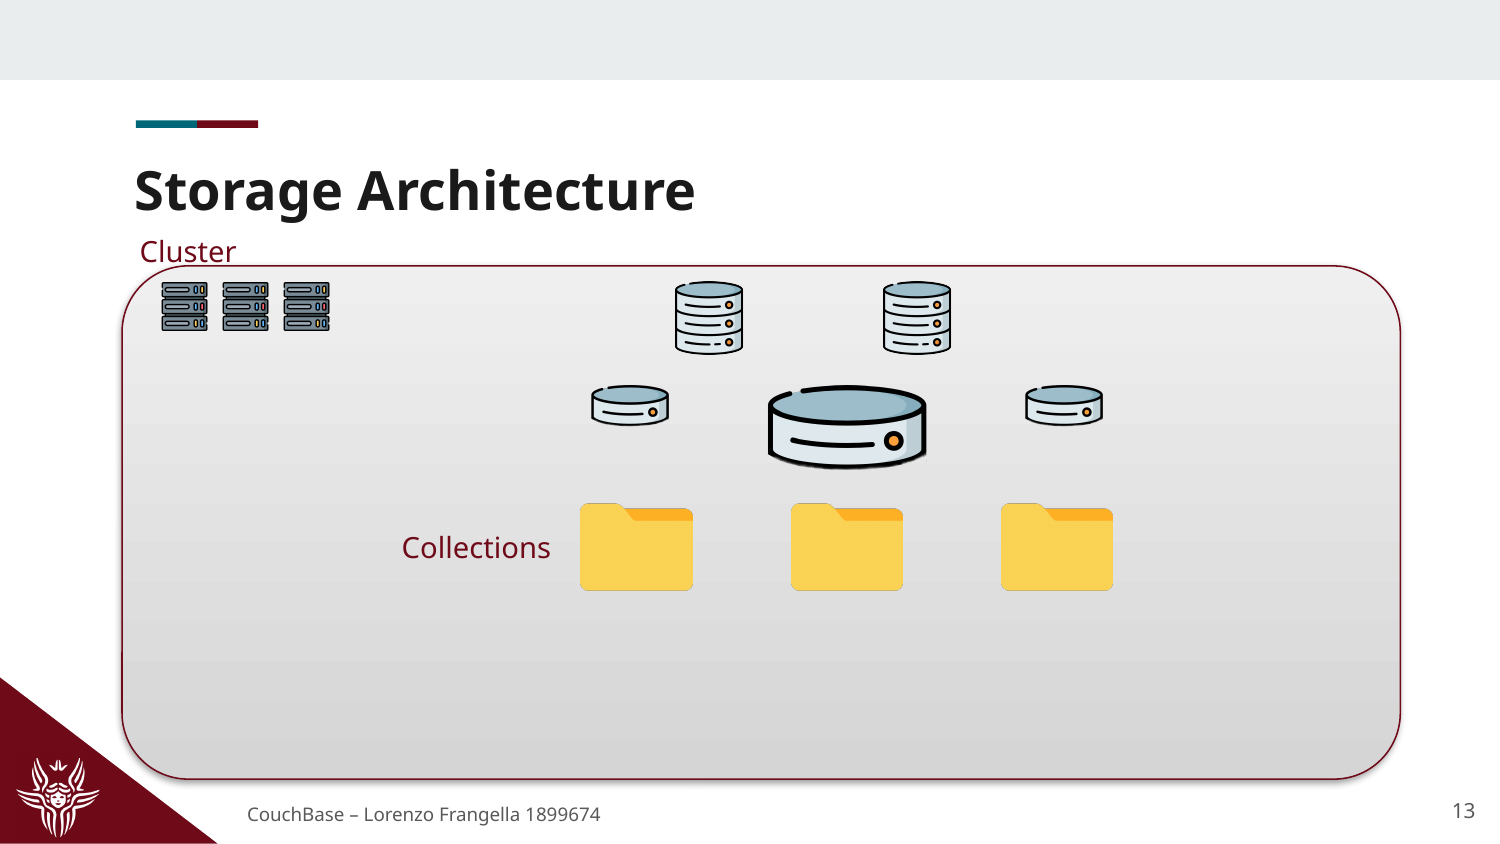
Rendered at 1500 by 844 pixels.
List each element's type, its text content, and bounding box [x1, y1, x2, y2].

picture [580, 490, 693, 603]
picture [588, 384, 672, 437]
picture [1001, 490, 1114, 603]
slide_number 13 [1400, 779, 1491, 844]
text_box [121, 265, 1402, 780]
title Storage Architecture [119, 141, 1381, 230]
picture [671, 281, 746, 356]
subtitle CouchBase – Lorenzo Frangella 1899674 [232, 788, 1193, 839]
picture [880, 281, 954, 356]
picture [221, 282, 270, 331]
picture [160, 282, 209, 331]
text_box Cluster [124, 226, 252, 277]
picture [760, 385, 933, 603]
picture [282, 282, 331, 331]
picture [1022, 384, 1106, 437]
picture [16, 758, 100, 839]
text_box Collections [386, 521, 566, 572]
